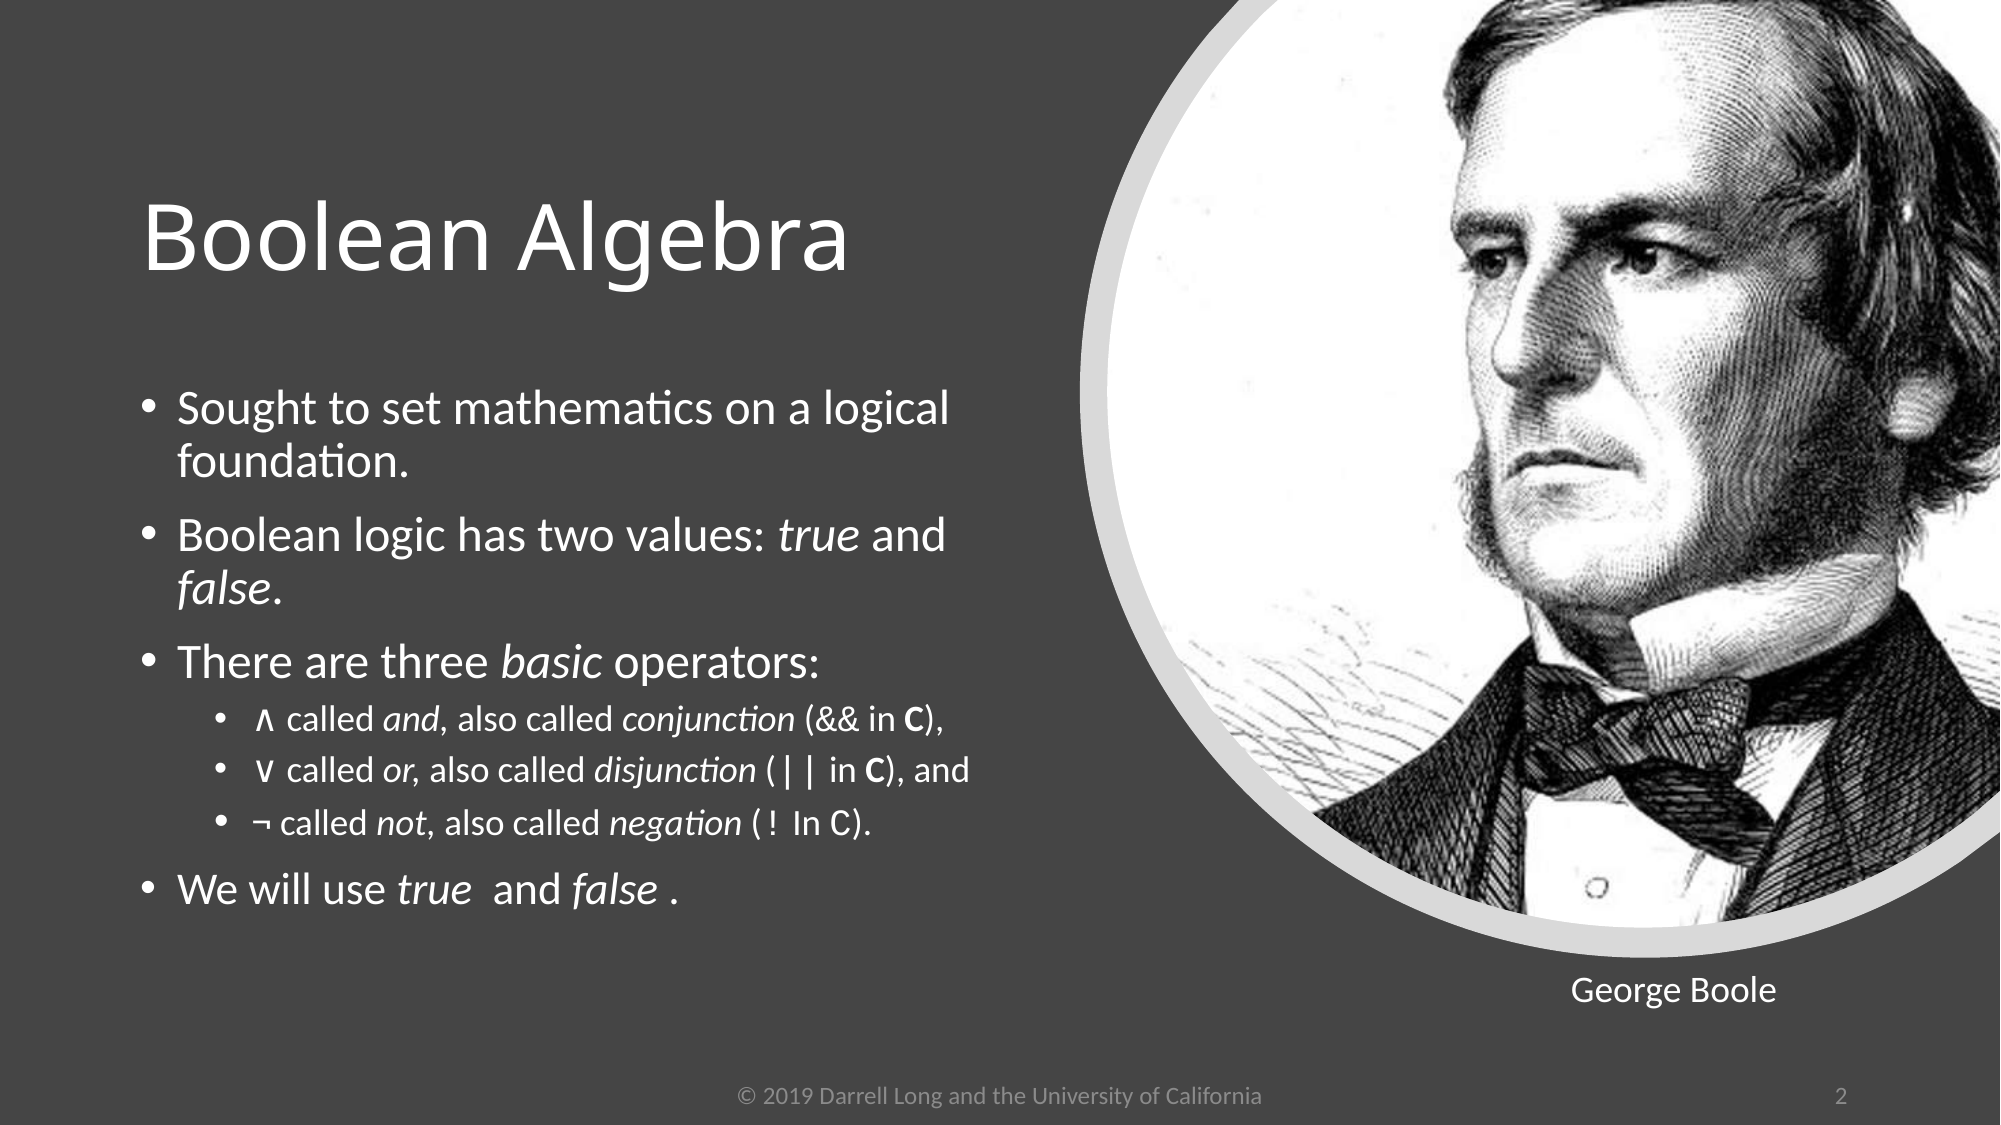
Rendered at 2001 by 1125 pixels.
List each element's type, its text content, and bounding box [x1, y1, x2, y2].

text_box [1078, 215, 1107, 570]
footer © 2019 Darrell Long and the University of California [662, 1064, 1338, 1125]
text_box George Boole [1539, 957, 1809, 1018]
picture [1107, 0, 2000, 928]
title Boolean Algebra [125, 131, 997, 350]
slide_number 2 [1412, 1064, 1863, 1125]
text_box [1460, 928, 1830, 957]
